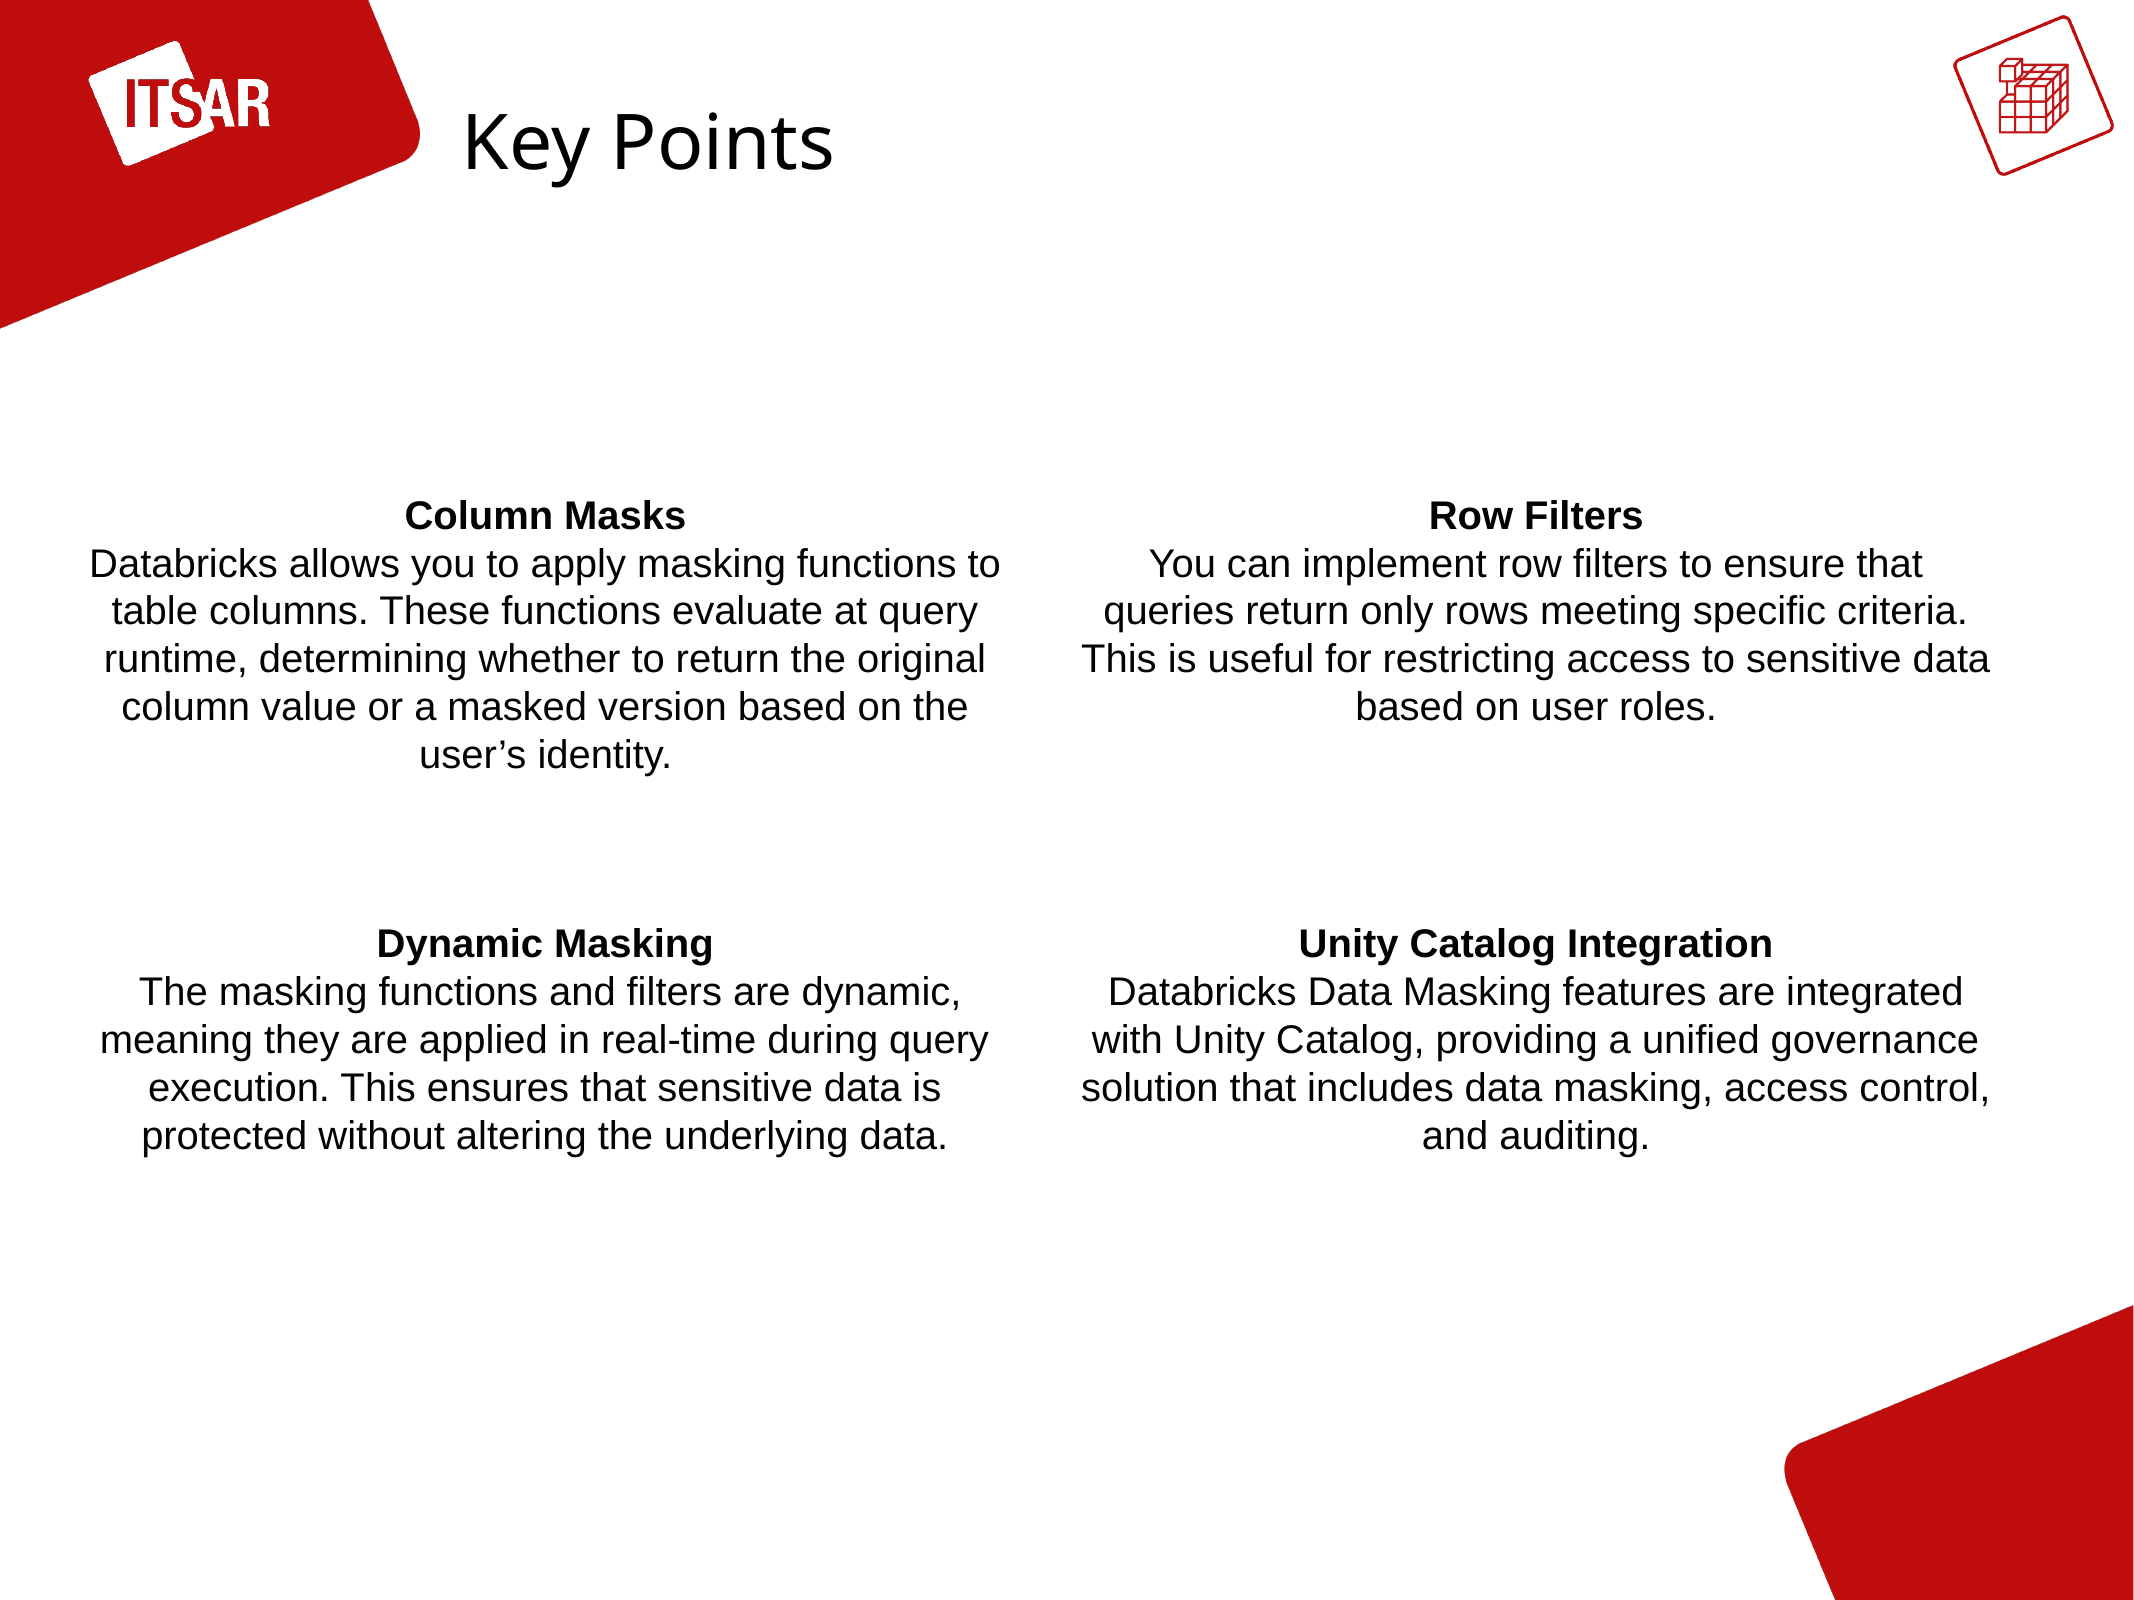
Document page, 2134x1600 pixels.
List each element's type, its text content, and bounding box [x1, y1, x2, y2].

title Key Points [446, 94, 914, 195]
text_box Unity Catalog Integration Databricks Data Masking features are integrated with Unity Catalog, providing a unified governance solution that includes data masking, access control, and auditing. [1072, 917, 2001, 1158]
picture [0, 0, 427, 370]
text_box Column Masks Databricks allows you to apply masking functions to table columns. These functions evaluate at query runtime, determining whether to return the original column value or a masked version based on the user’s identity. [70, 489, 1019, 777]
text_box Row Filters You can implement row filters to ensure that queries return only rows meeting specific criteria. This is useful for restricting access to sensitive data based on user roles. [1078, 489, 1995, 729]
picture [1953, 15, 2114, 176]
text_box Dynamic Masking The masking functions and filters are dynamic, meaning they are applied in real-time during query execution. This ensures that sensitive data is protected without altering the underlying data. [73, 917, 1017, 1158]
picture [1777, 1230, 2134, 1600]
